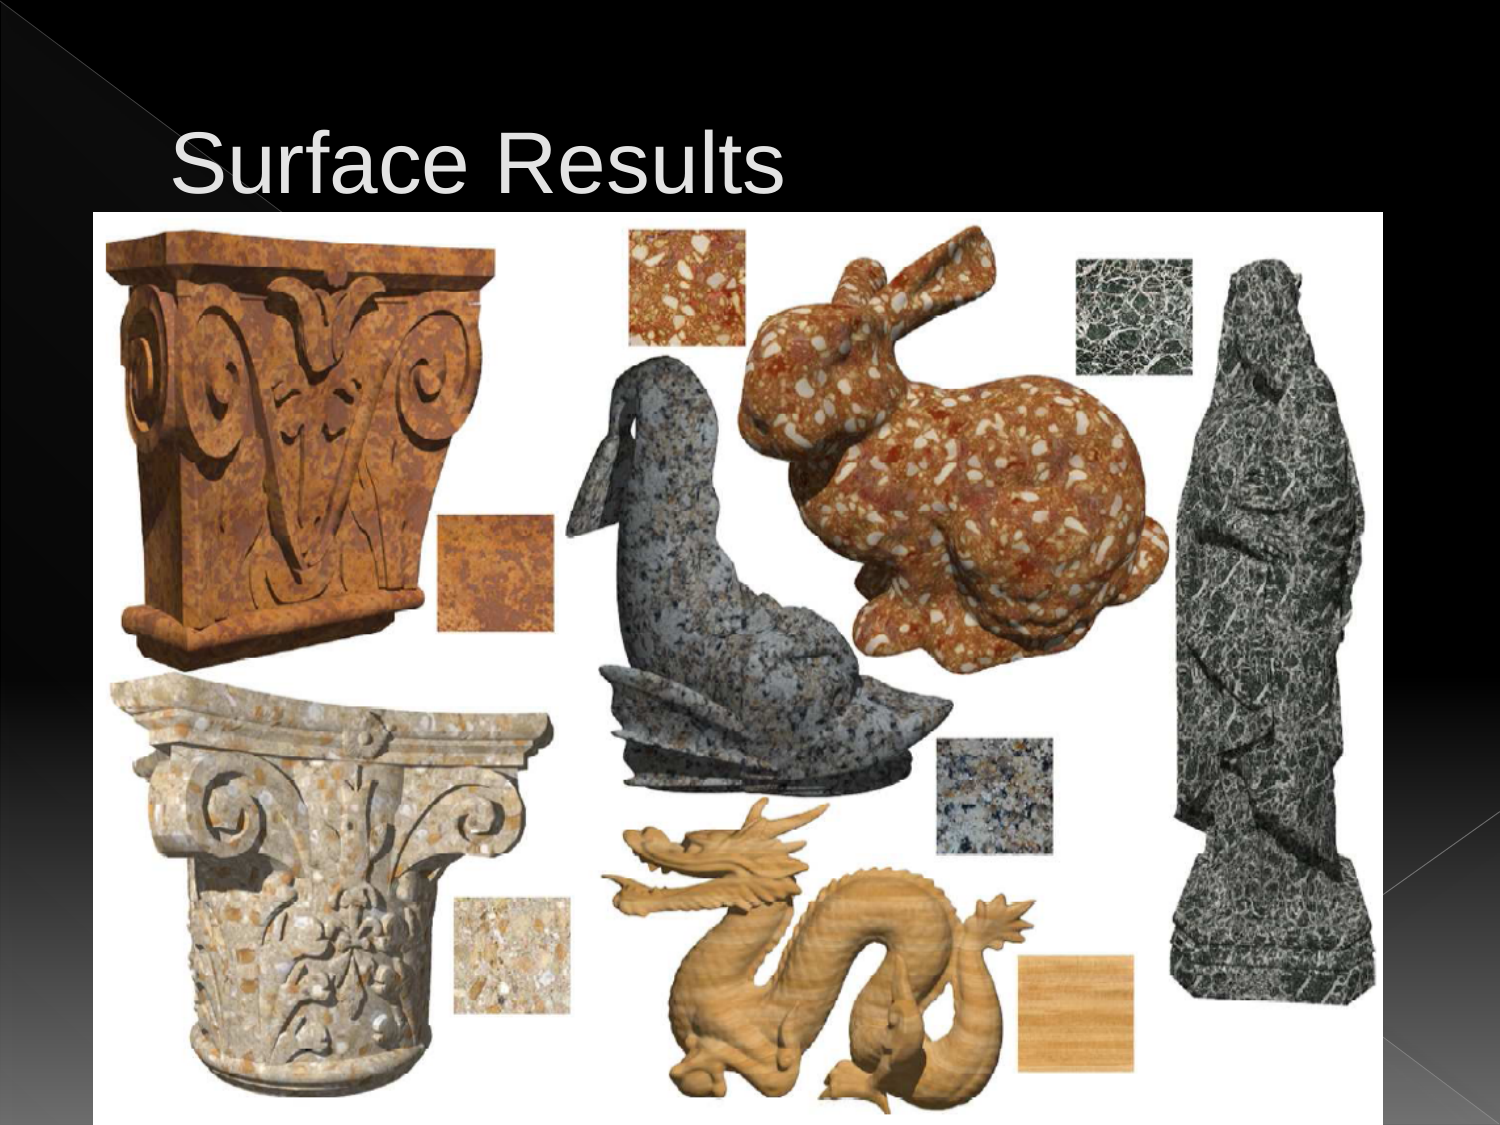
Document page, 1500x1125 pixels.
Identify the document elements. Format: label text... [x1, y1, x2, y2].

picture [93, 211, 1383, 1125]
title Surface Results [75, 43, 1425, 274]
